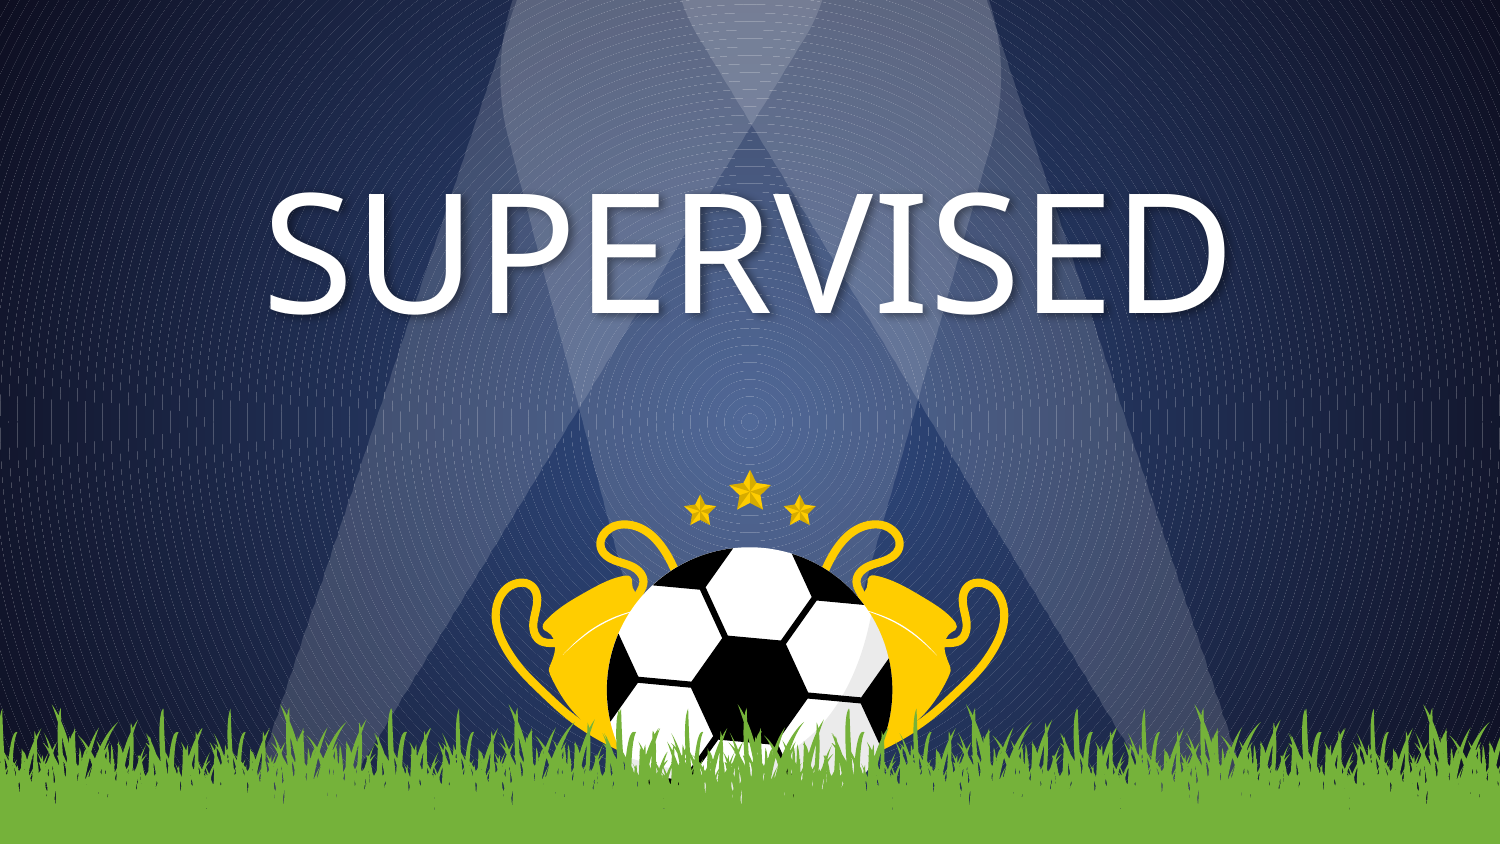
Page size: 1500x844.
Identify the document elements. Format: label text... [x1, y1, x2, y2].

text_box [683, 469, 817, 526]
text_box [0, 703, 1500, 844]
text_box SUPERVISED [199, 146, 1300, 347]
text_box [540, 531, 736, 703]
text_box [764, 531, 960, 703]
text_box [603, 547, 896, 703]
